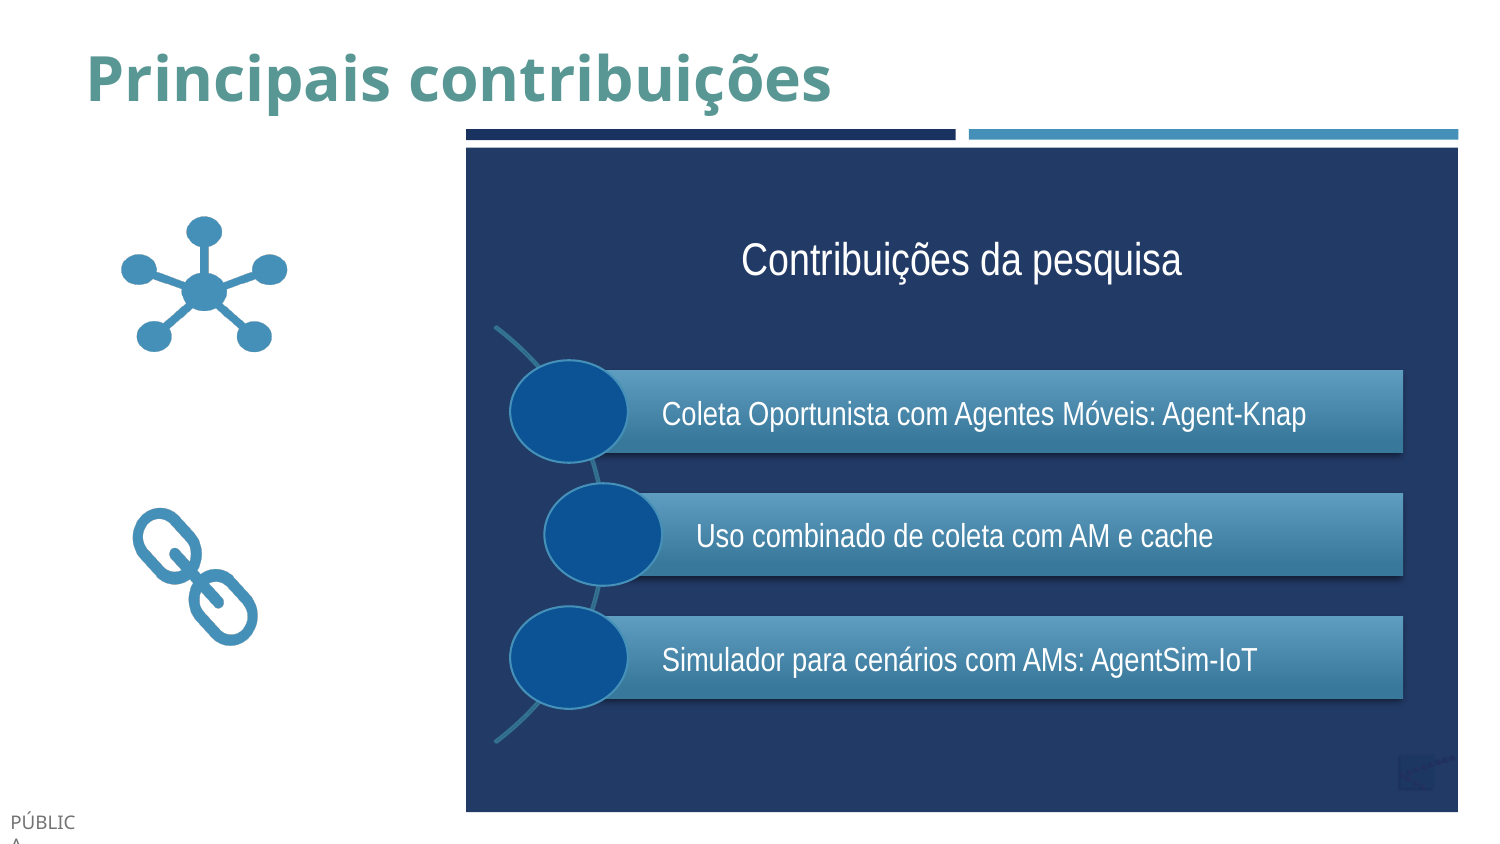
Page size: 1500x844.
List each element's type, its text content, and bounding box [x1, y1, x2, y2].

title Principais contribuições [70, 0, 1469, 162]
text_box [0, 258, 1404, 812]
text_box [465, 128, 1459, 813]
text_box [98, 192, 310, 256]
